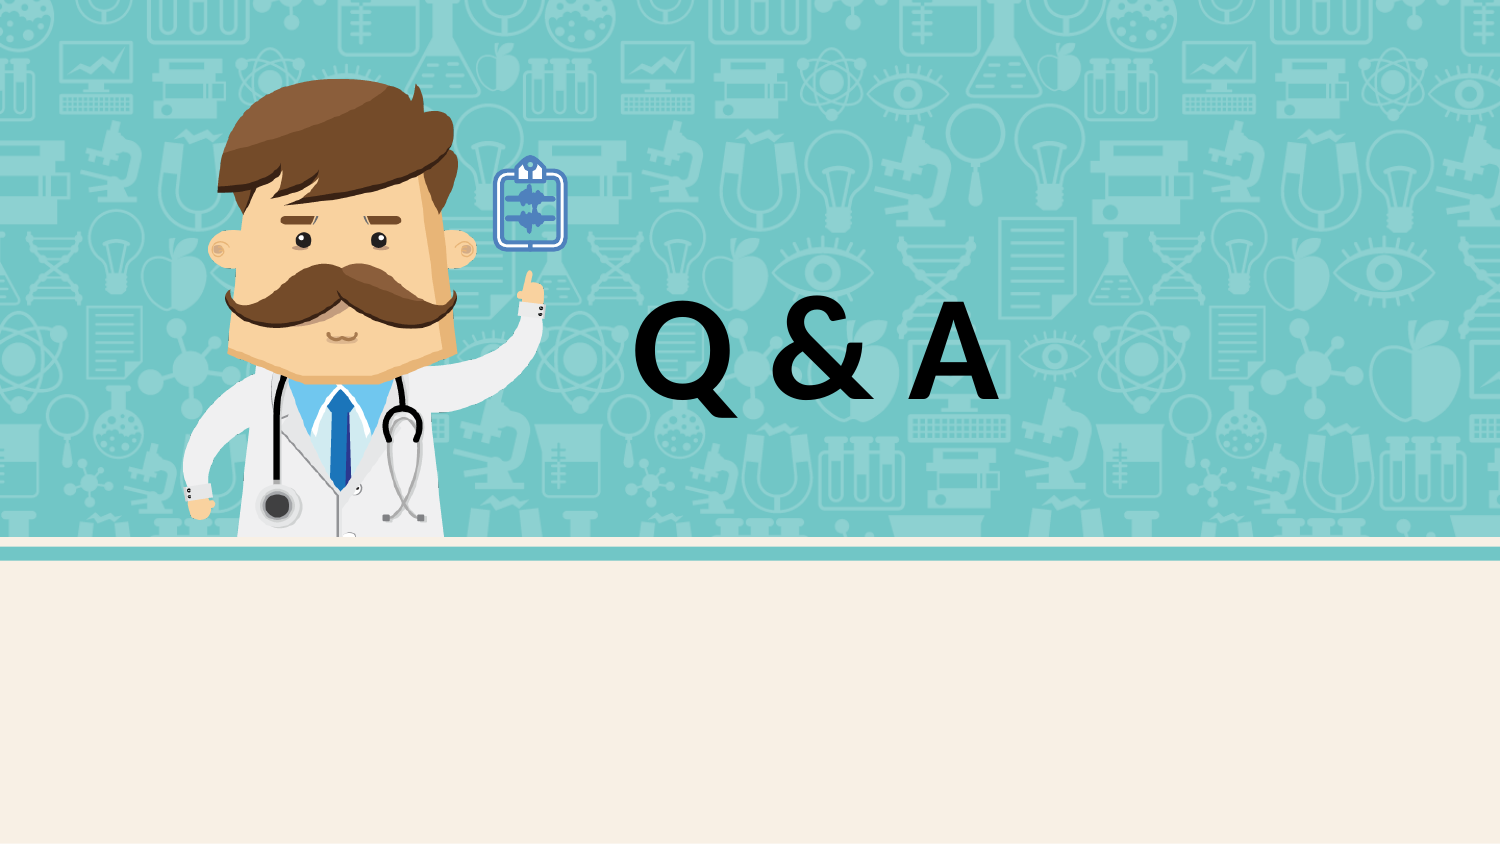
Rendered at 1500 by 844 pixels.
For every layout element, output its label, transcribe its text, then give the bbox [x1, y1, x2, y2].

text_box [494, 156, 566, 250]
list Q & A [631, 284, 1471, 423]
picture [0, 0, 1500, 537]
